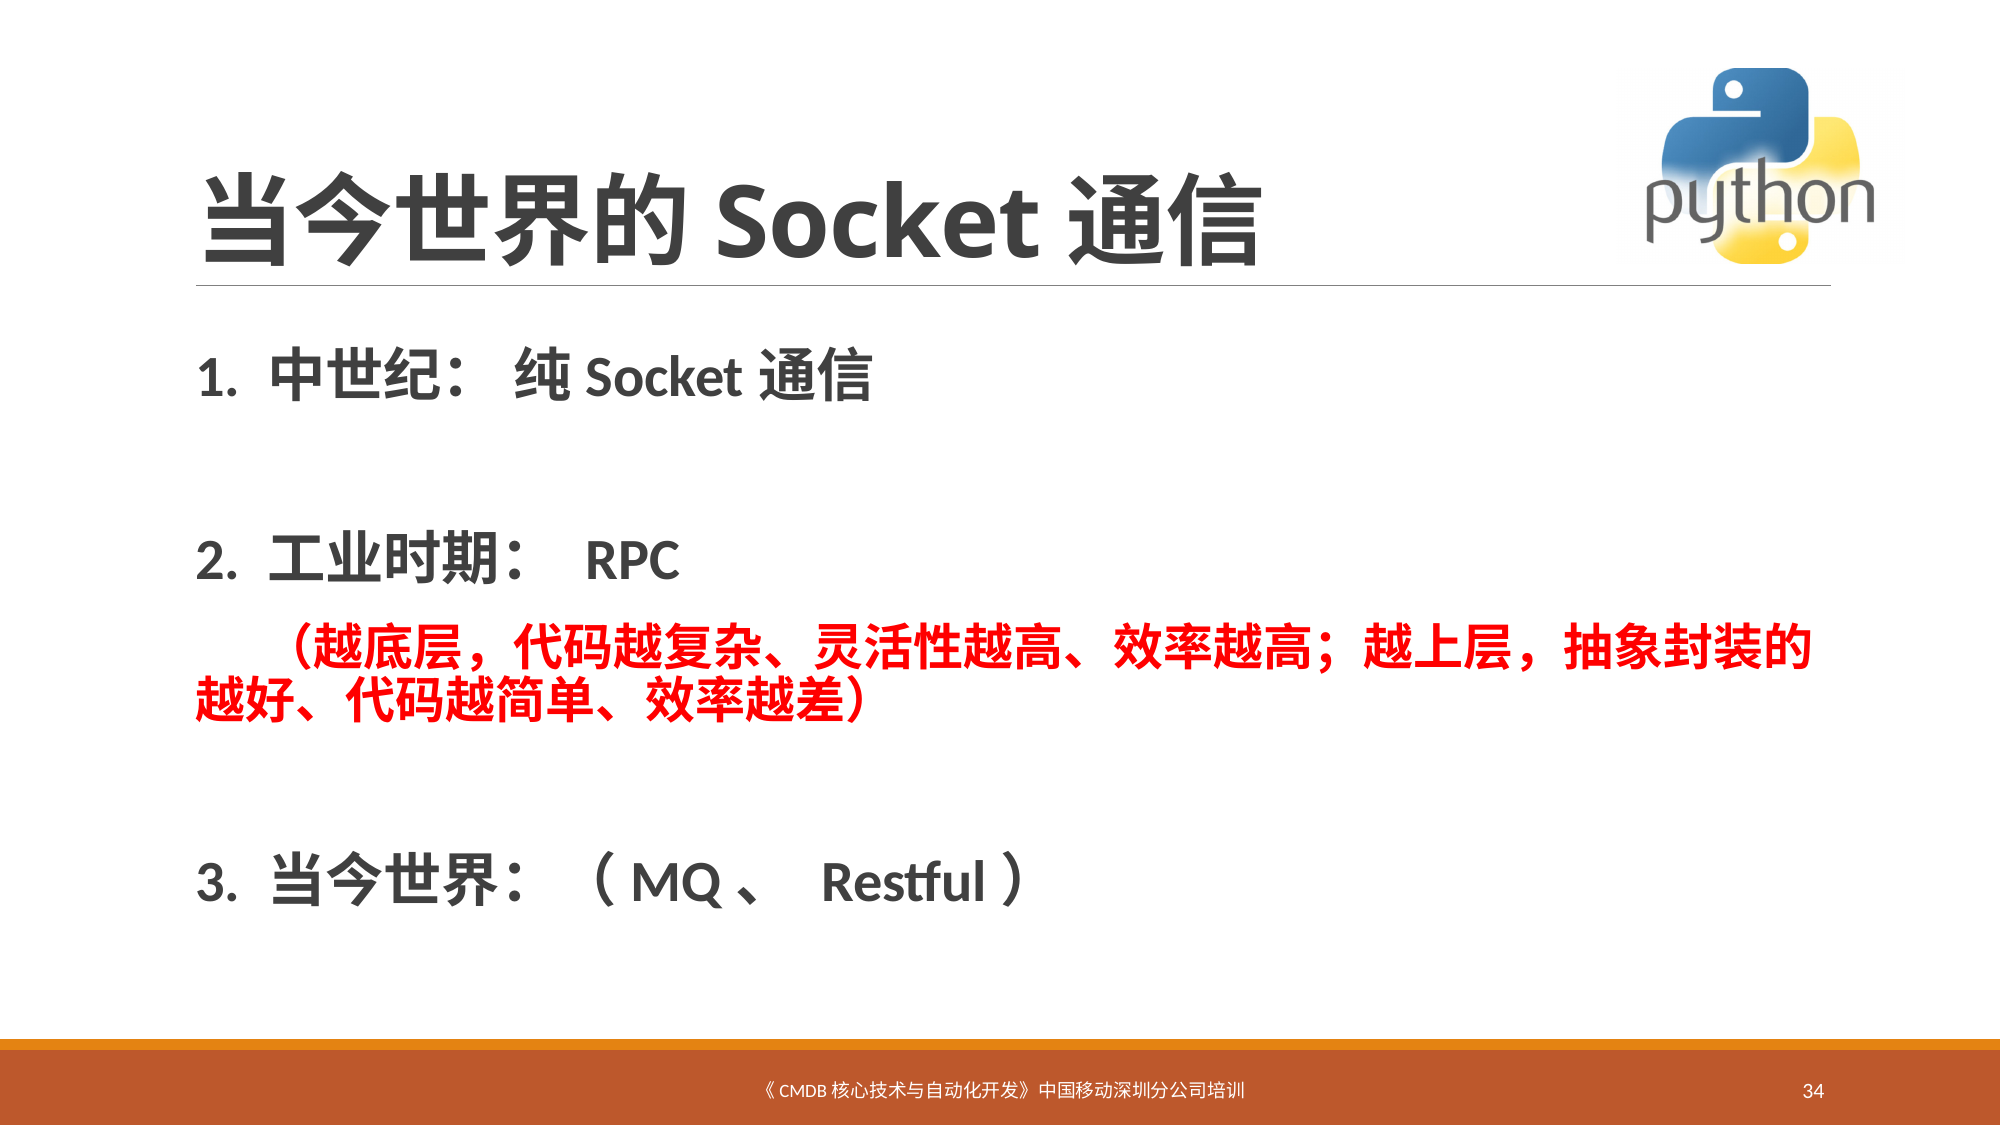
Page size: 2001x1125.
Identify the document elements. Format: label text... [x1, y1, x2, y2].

slide_number 34 [1624, 1059, 1840, 1120]
title 当今世界的Socket通信 [180, 47, 1830, 285]
picture [1616, 68, 1906, 264]
footer 《CMDB核心技术与自动化开发》中国移动深圳分公司培训 [604, 1059, 1396, 1120]
list 1. 中世纪： 纯Socket通信 2. 工业时期： RPC （越底层，代码越复杂、灵活性越高、效率越高；越上层，抽象封装的越好、代码越简单、效率越差） 3. 当今世界：（MQ、 Restful） [180, 338, 1830, 1028]
